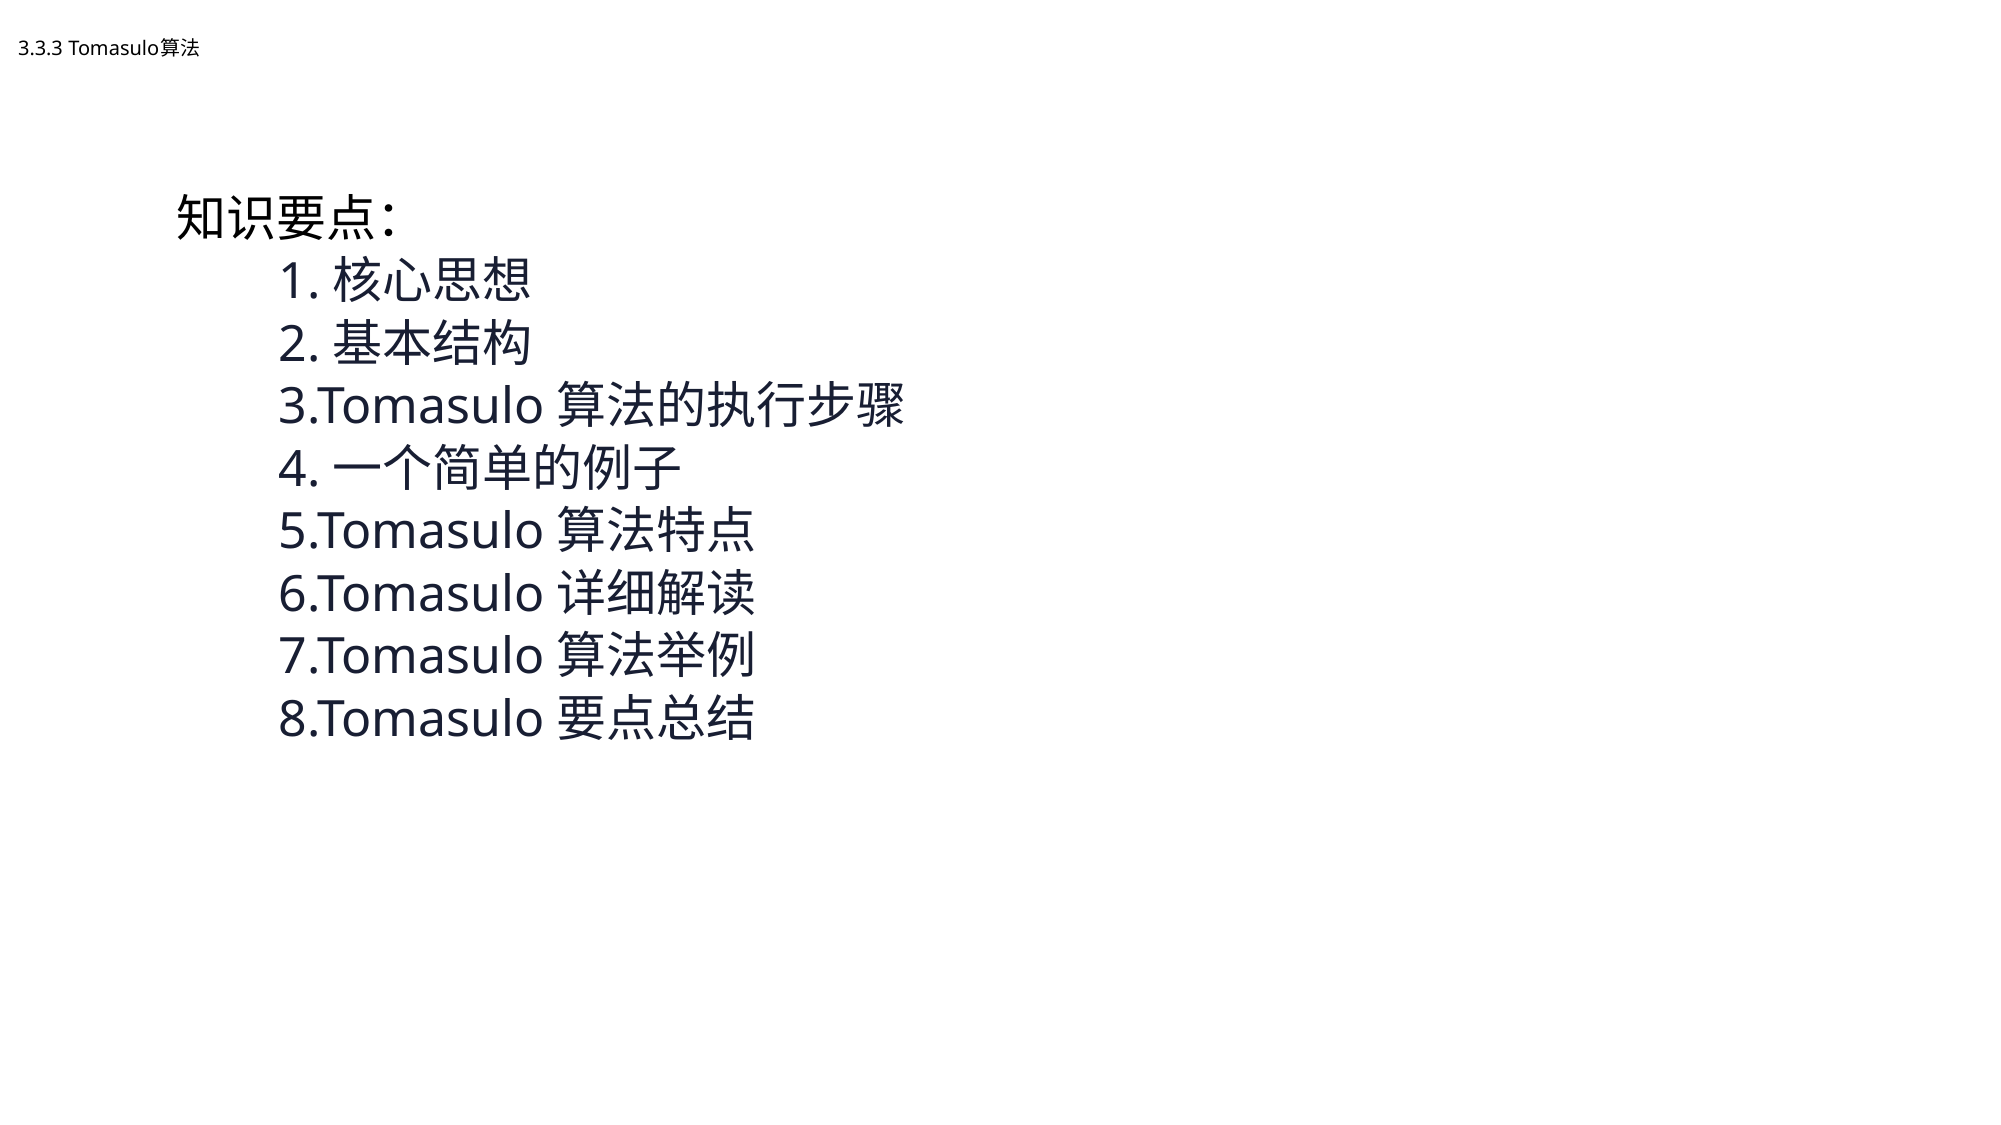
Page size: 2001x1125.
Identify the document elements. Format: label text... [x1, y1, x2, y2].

title 3.3.3 Tomasulo算法 [3, 0, 1020, 92]
list 知识要点： 1.核心思想 2.基本结构 3.Tomasulo算法的执行步骤 4.一个简单的例子 5.Tomasulo算法特点 6.Tomasulo详细解读 7.Tomasulo算法举例 8.Tomasulo要点总结 [161, 176, 1294, 919]
